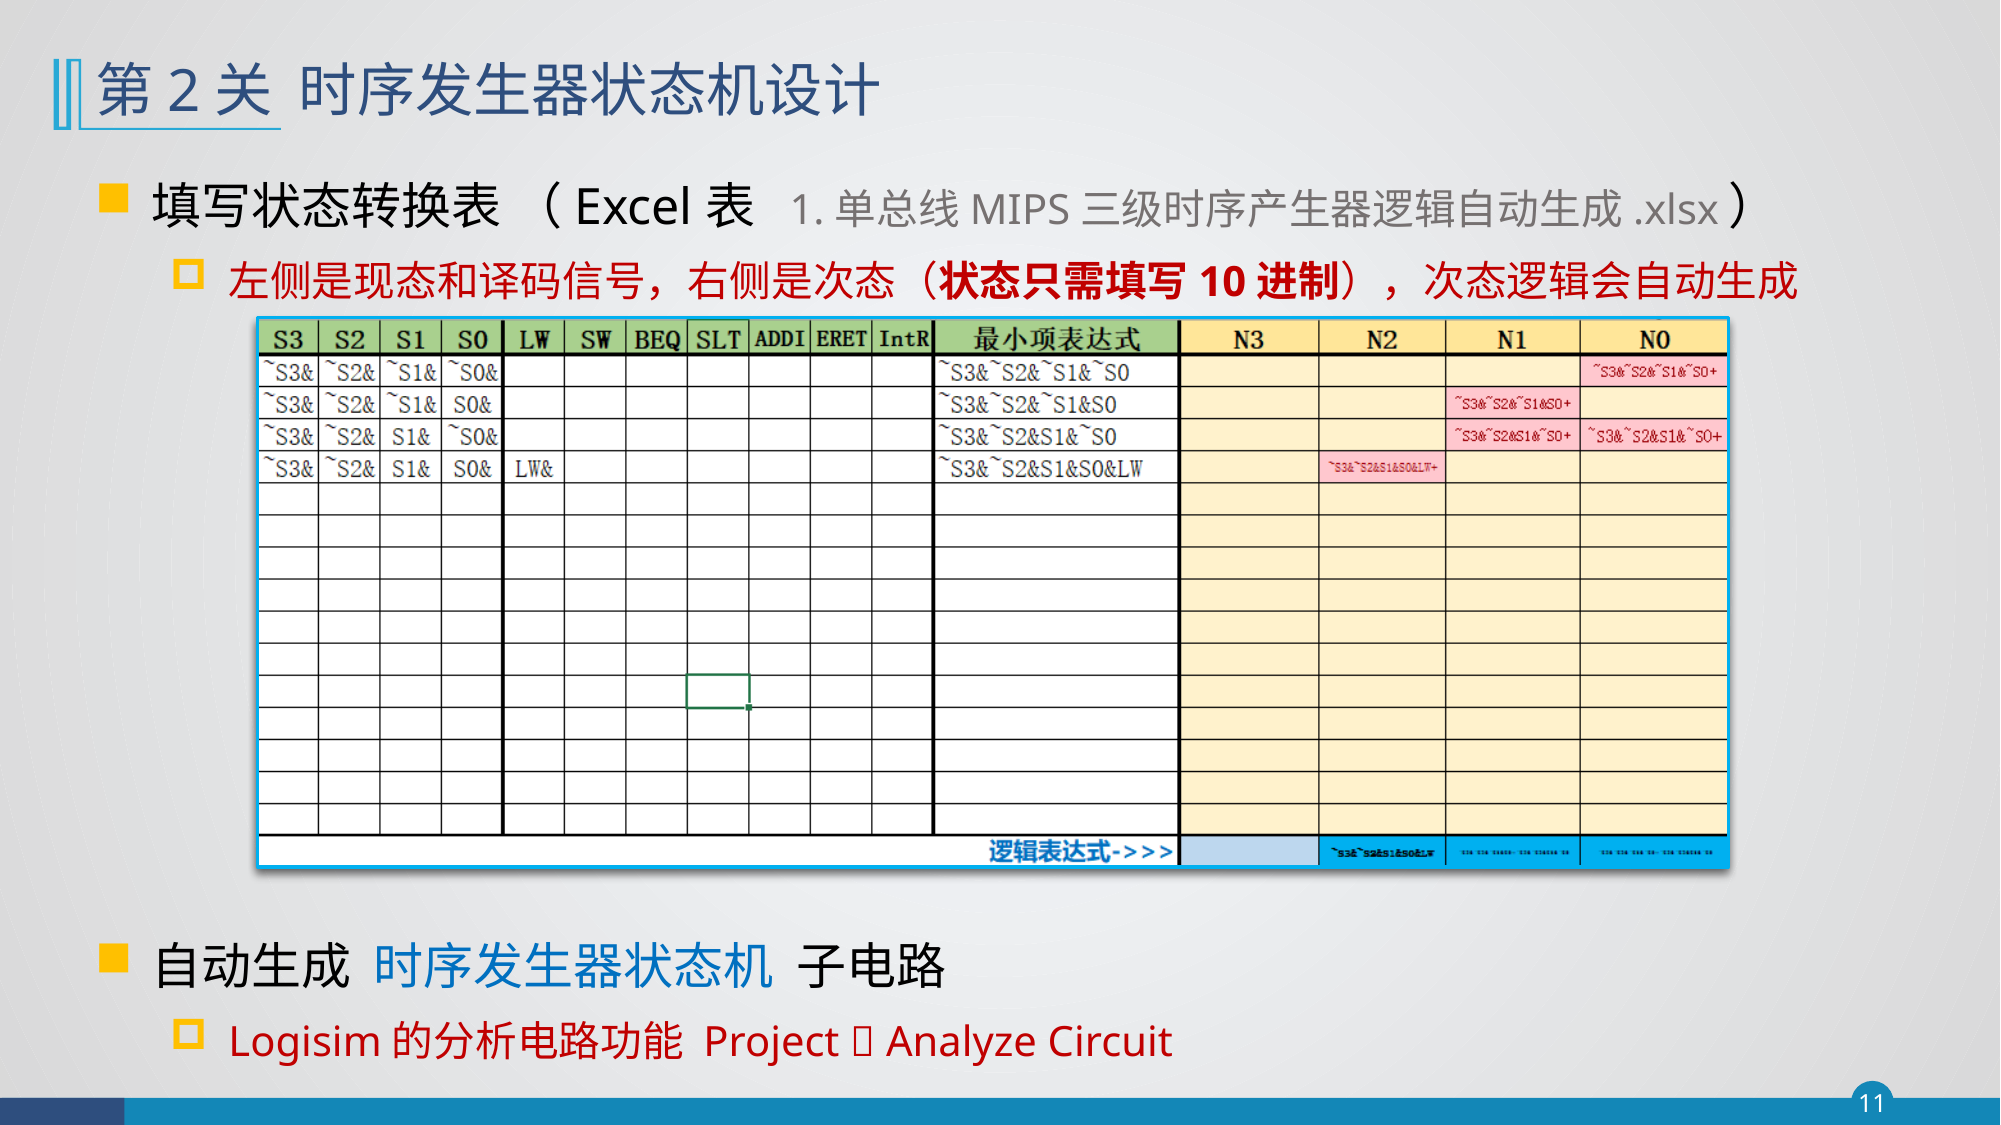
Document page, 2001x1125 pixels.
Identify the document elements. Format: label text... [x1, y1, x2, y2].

list 填写状态转换表 （Excel表 1.单总线MIPS三级时序产生器逻辑自动生成.xlsx） 左侧是现态和译码信号，右侧是次态（状态只需填写10进制），次态逻辑会自动生成 自动生成 时序发生器状态机 子电路 Logisim的分析电路功能 Project  Analyze Circuit [80, 154, 1907, 1080]
title 第2关 时序发生器状态机设计 [80, 42, 1805, 144]
picture [1372, 850, 1379, 856]
picture [260, 320, 1726, 864]
